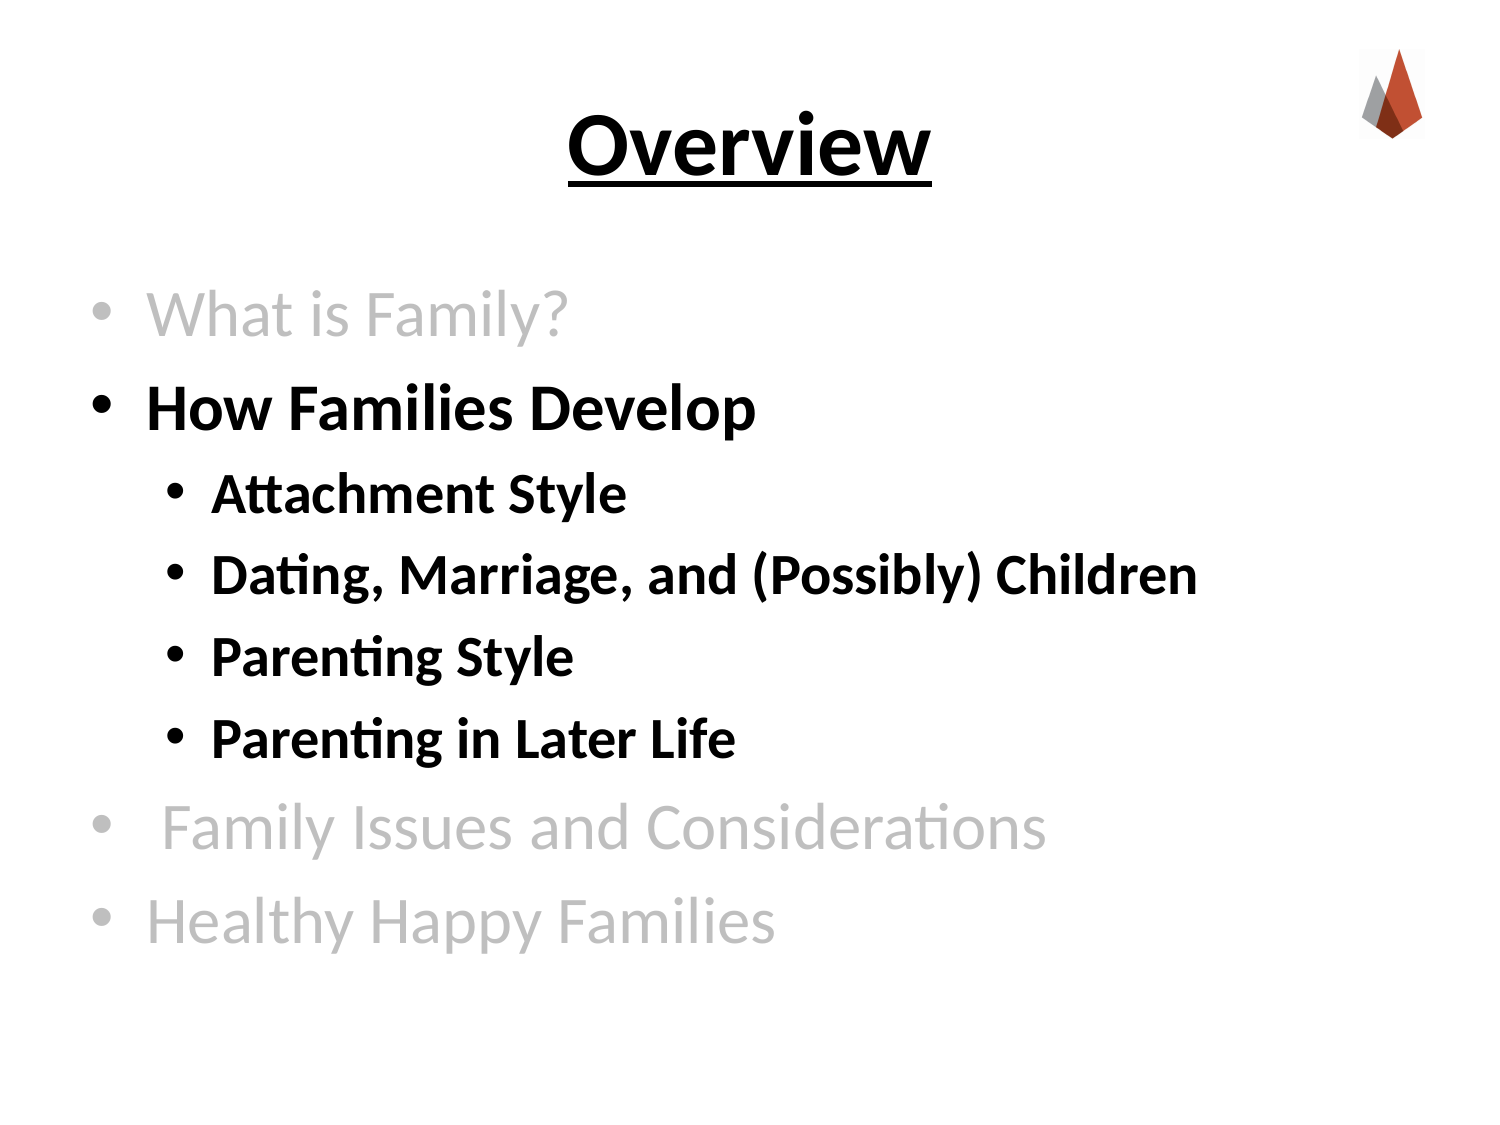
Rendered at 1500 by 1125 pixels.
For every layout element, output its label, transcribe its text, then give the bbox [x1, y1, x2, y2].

title Overview [75, 45, 1425, 233]
list What is Family? How Families Develop Attachment Style Dating, Marriage, and (Possibly) Children Parenting Style Parenting in Later Life Family Issues and Considerations Healthy Happy Families [75, 262, 1425, 1085]
